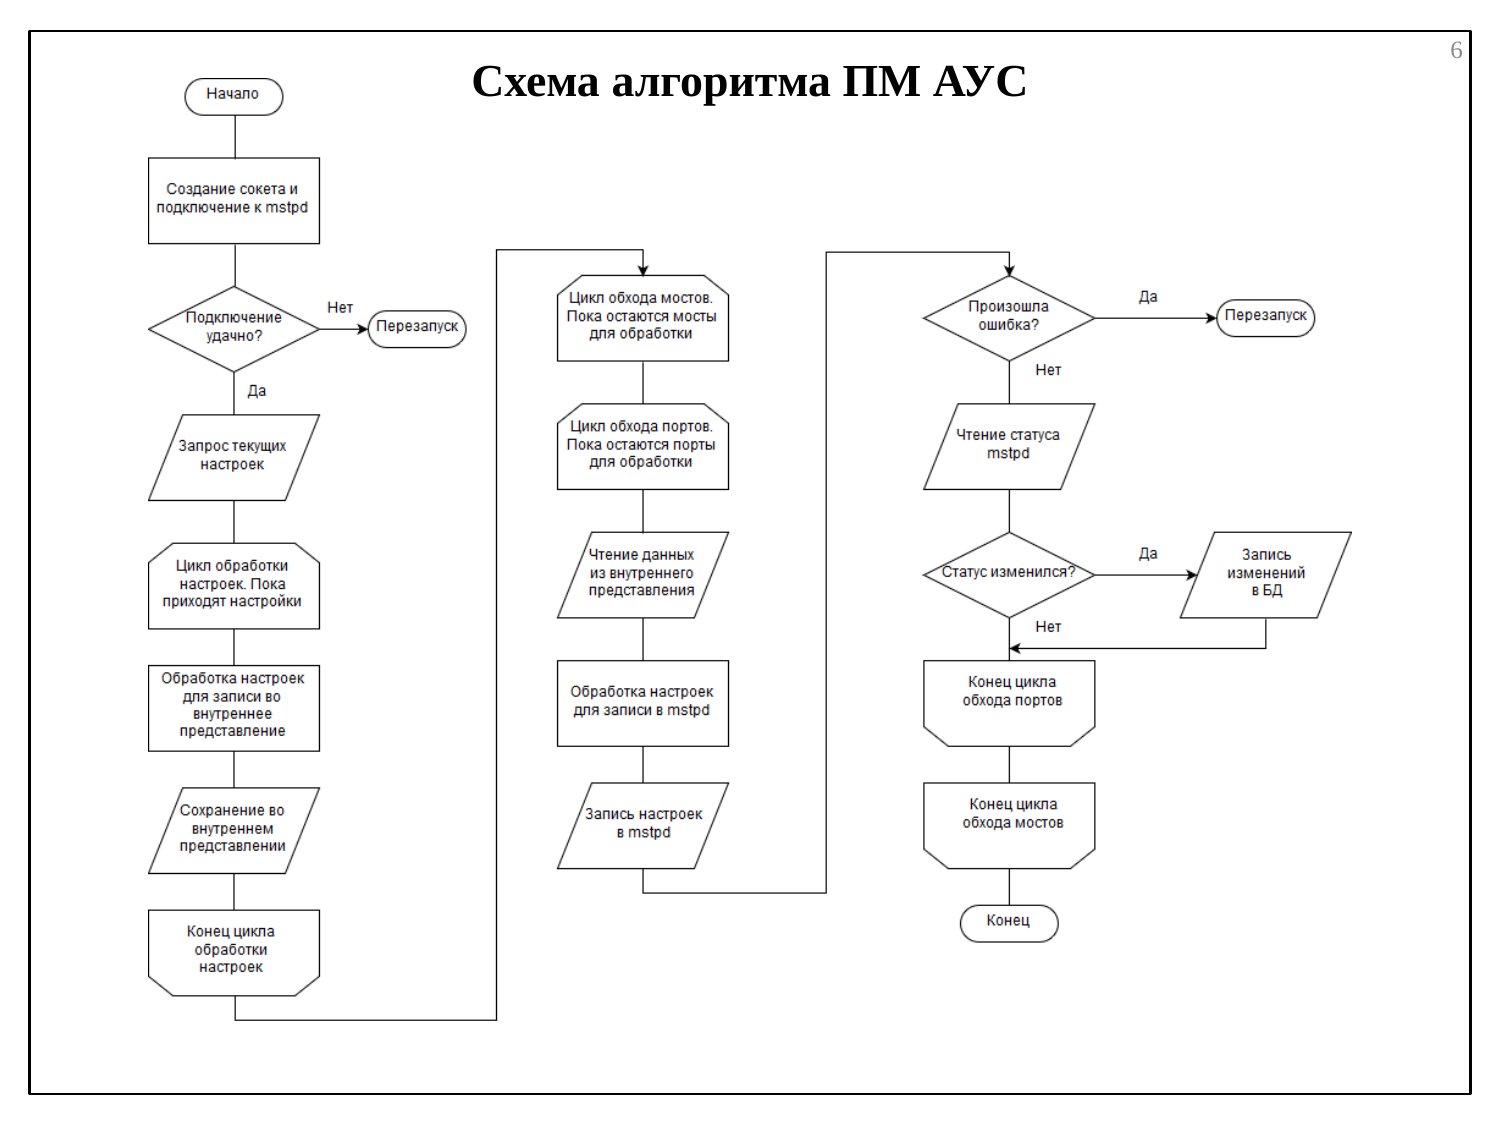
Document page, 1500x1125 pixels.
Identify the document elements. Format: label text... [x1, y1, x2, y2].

picture [147, 78, 1353, 1032]
text_box Схема алгоритма ПМ АУС [41, 42, 1459, 113]
slide_number 6 [1128, 19, 1478, 79]
text_box [27, 29, 1473, 1096]
